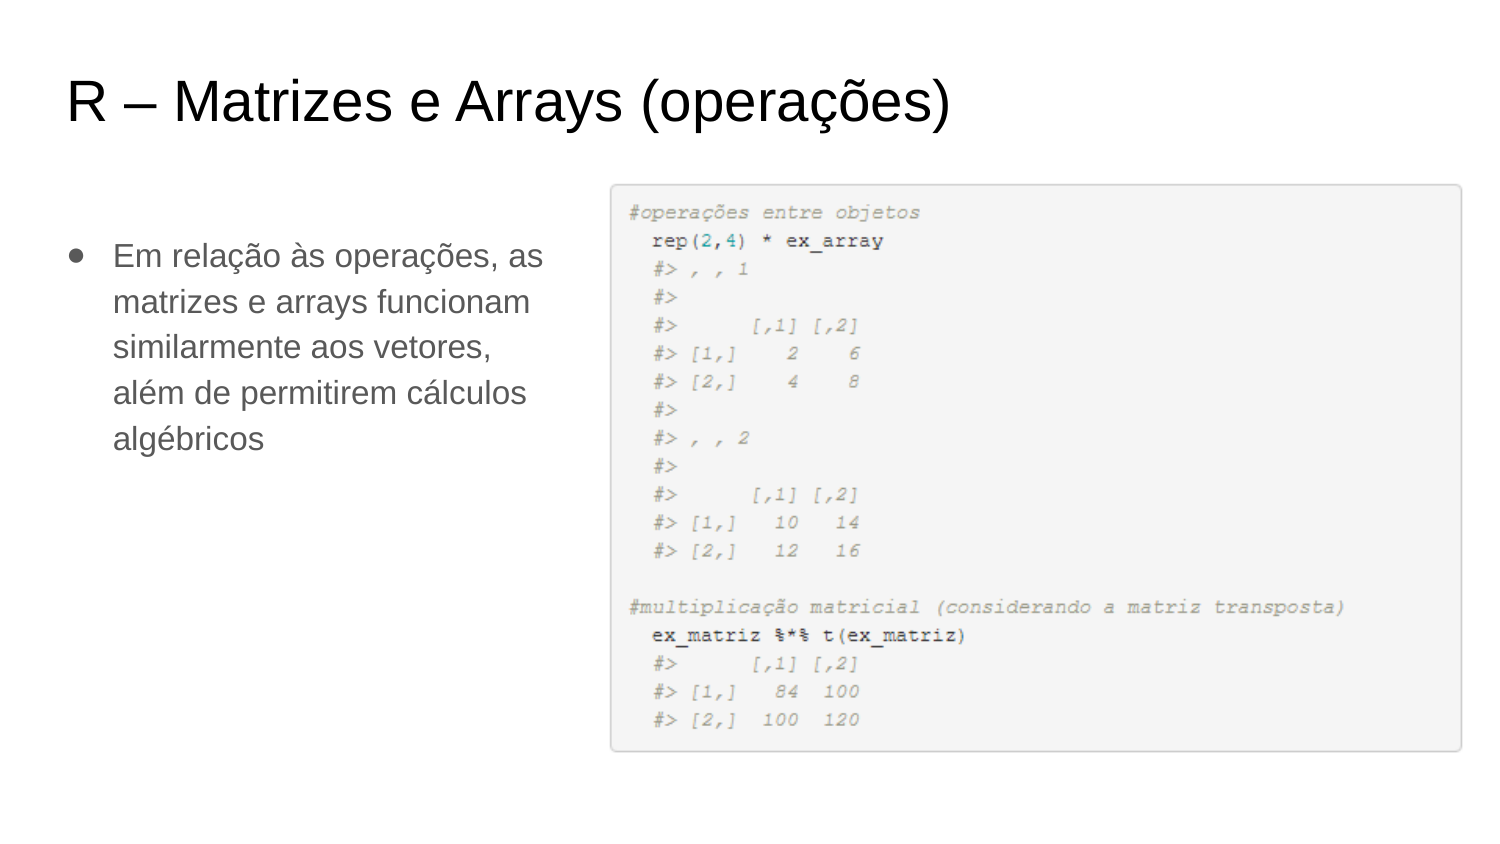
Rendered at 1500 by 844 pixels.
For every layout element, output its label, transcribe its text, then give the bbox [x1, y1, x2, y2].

picture [604, 178, 1475, 762]
title R – Matrizes e Arrays (operações) [51, 47, 1449, 142]
text_box Em relação às operações, as matrizes e arrays funcionam similarmente aos vetores, além de permitirem cálculos algébricos [51, 212, 566, 655]
